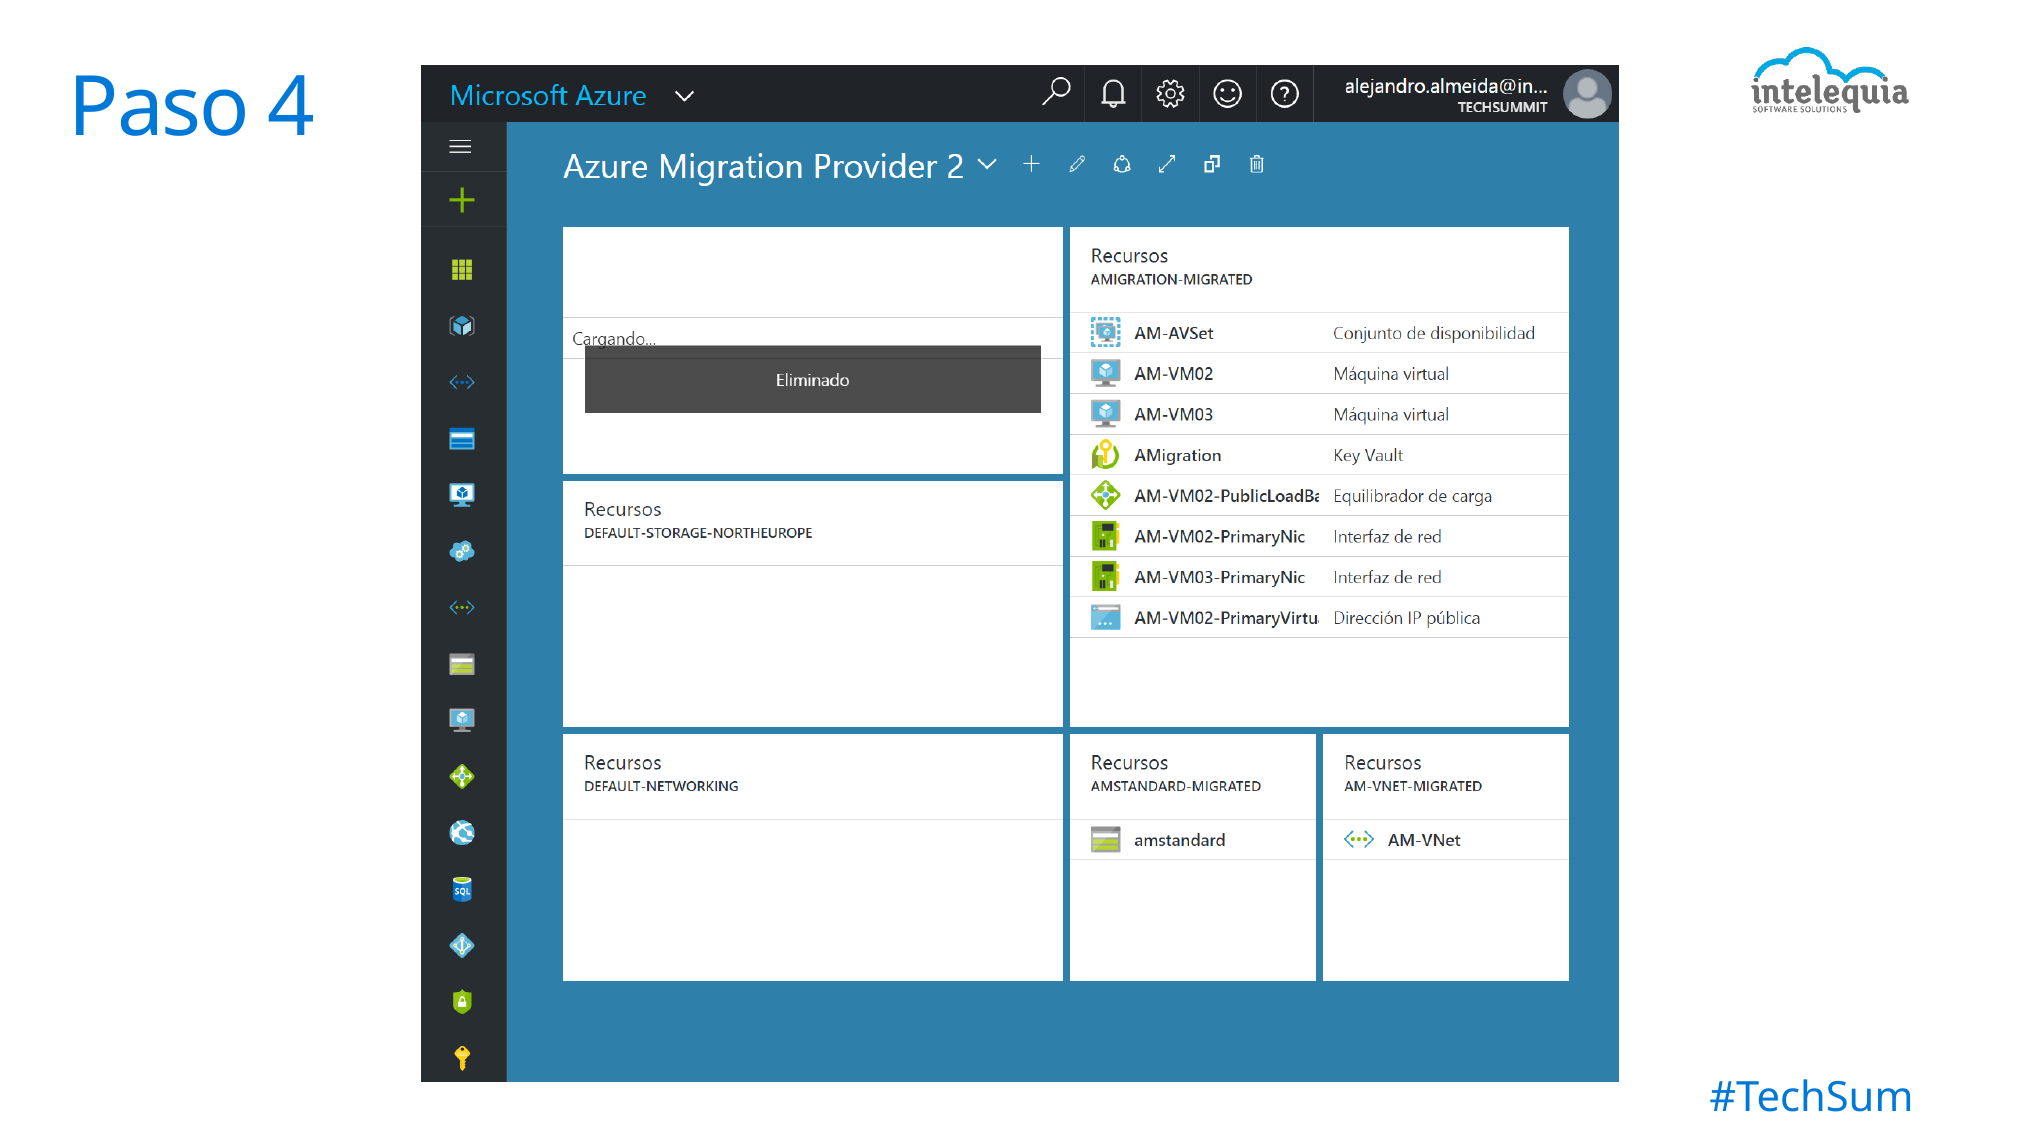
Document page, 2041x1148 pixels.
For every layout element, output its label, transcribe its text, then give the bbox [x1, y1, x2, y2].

text_box Paso 4 [45, 48, 1995, 199]
picture [421, 65, 1619, 1082]
